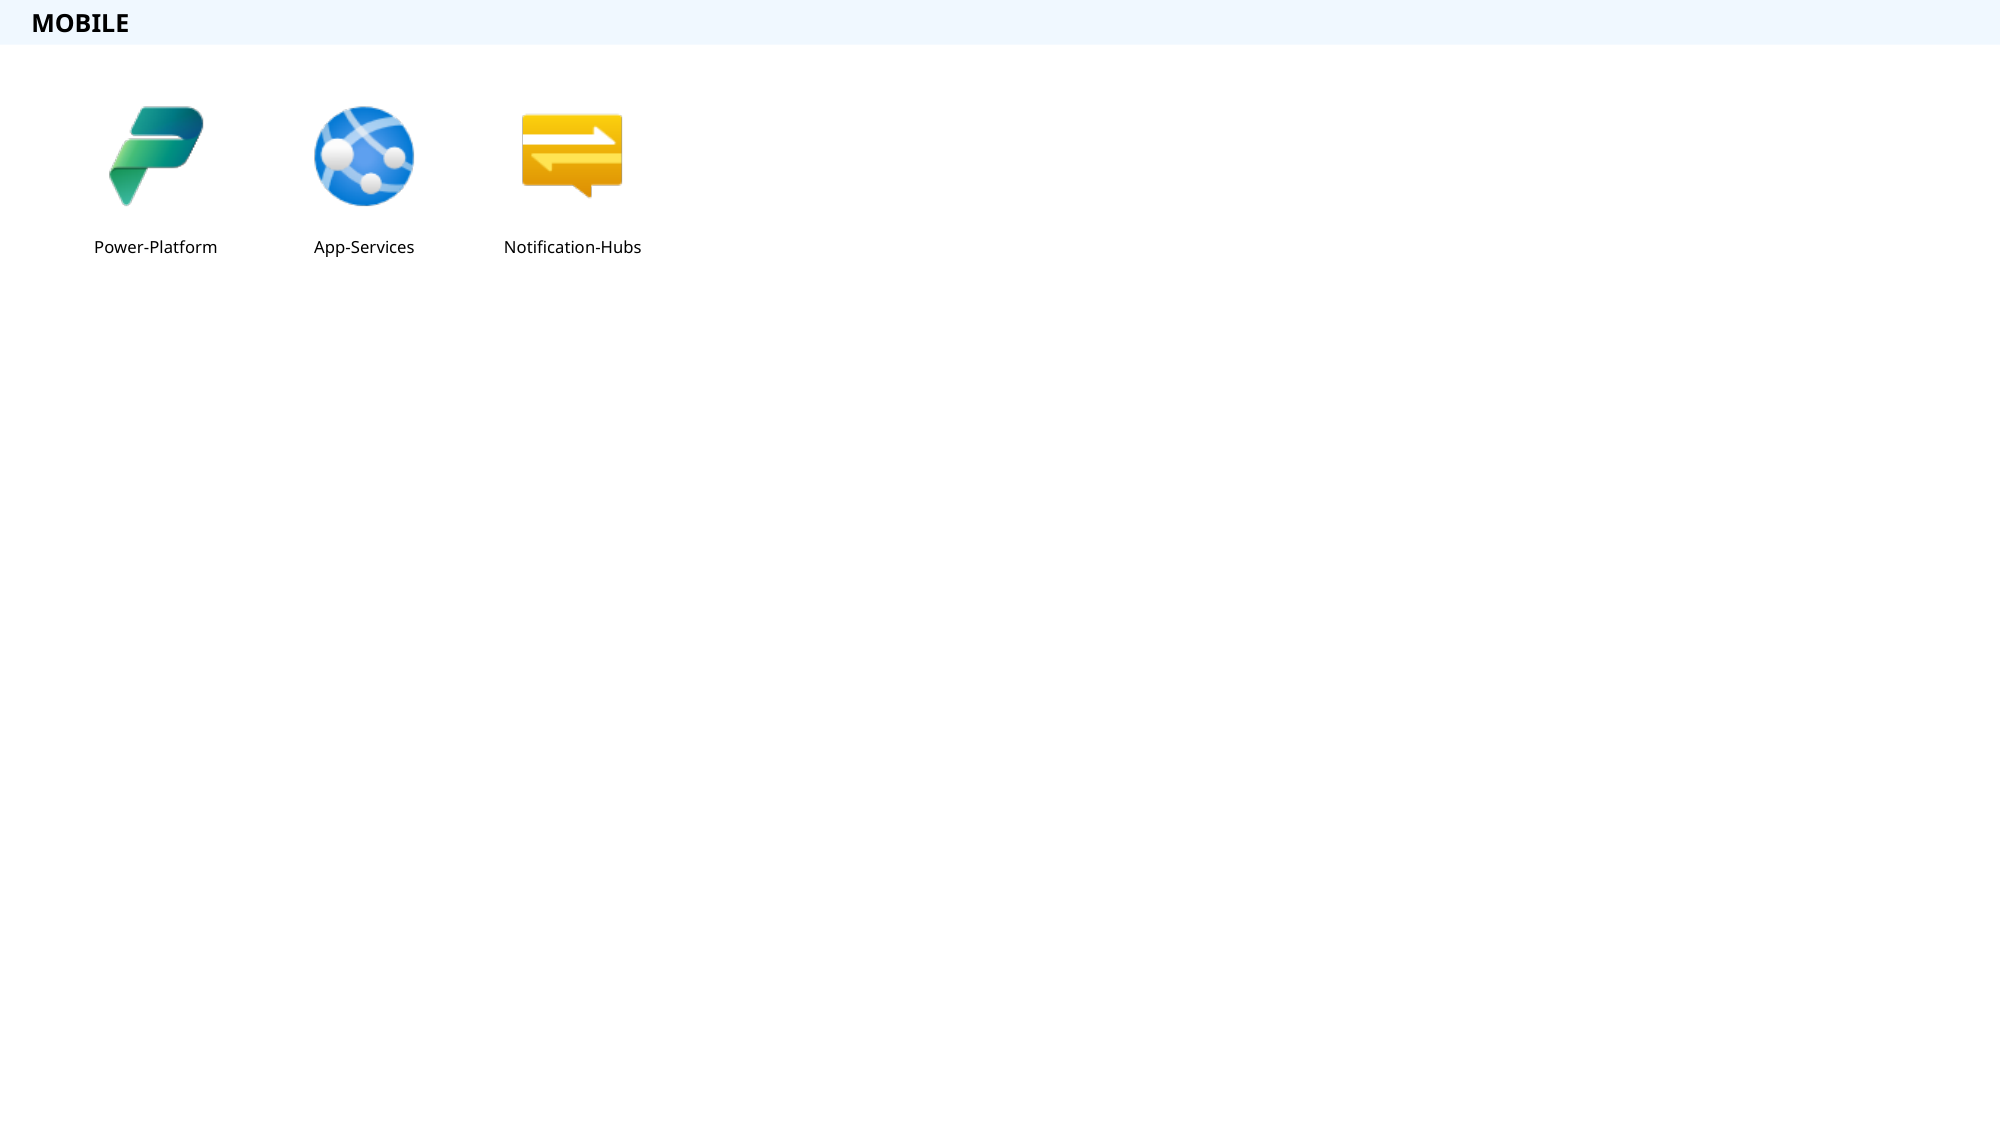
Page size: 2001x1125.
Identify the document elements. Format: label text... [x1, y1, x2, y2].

text_box Power-Platform [52, 229, 260, 264]
picture [520, 104, 625, 209]
text_box MOBILE [0, 0, 2000, 45]
picture [104, 104, 209, 209]
text_box Notification-Hubs [468, 229, 678, 264]
picture [312, 104, 417, 209]
text_box App-Services [260, 229, 468, 264]
